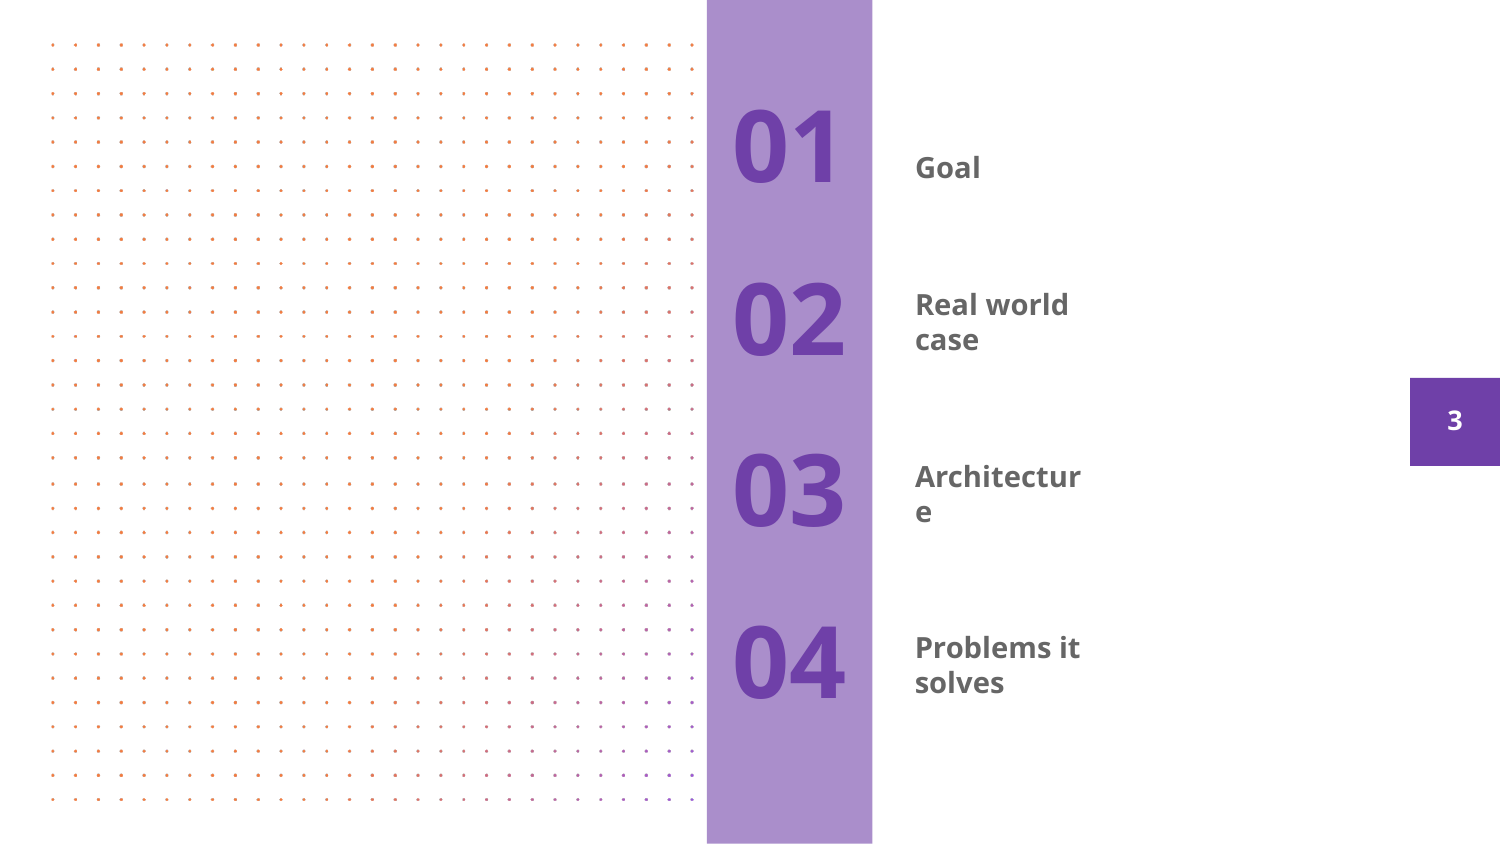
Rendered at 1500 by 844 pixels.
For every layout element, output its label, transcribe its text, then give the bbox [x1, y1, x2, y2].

subtitle Problems it solves [900, 583, 1160, 715]
subtitle Goal [900, 68, 1082, 199]
title 02 [679, 228, 900, 391]
title 01 [679, 55, 900, 218]
title 04 [679, 571, 900, 734]
picture [51, 43, 706, 801]
slide_number ‹#› [1410, 377, 1500, 466]
title 03 [679, 400, 900, 562]
subtitle Real world case [900, 240, 1151, 371]
subtitle Architecture [900, 412, 1110, 544]
